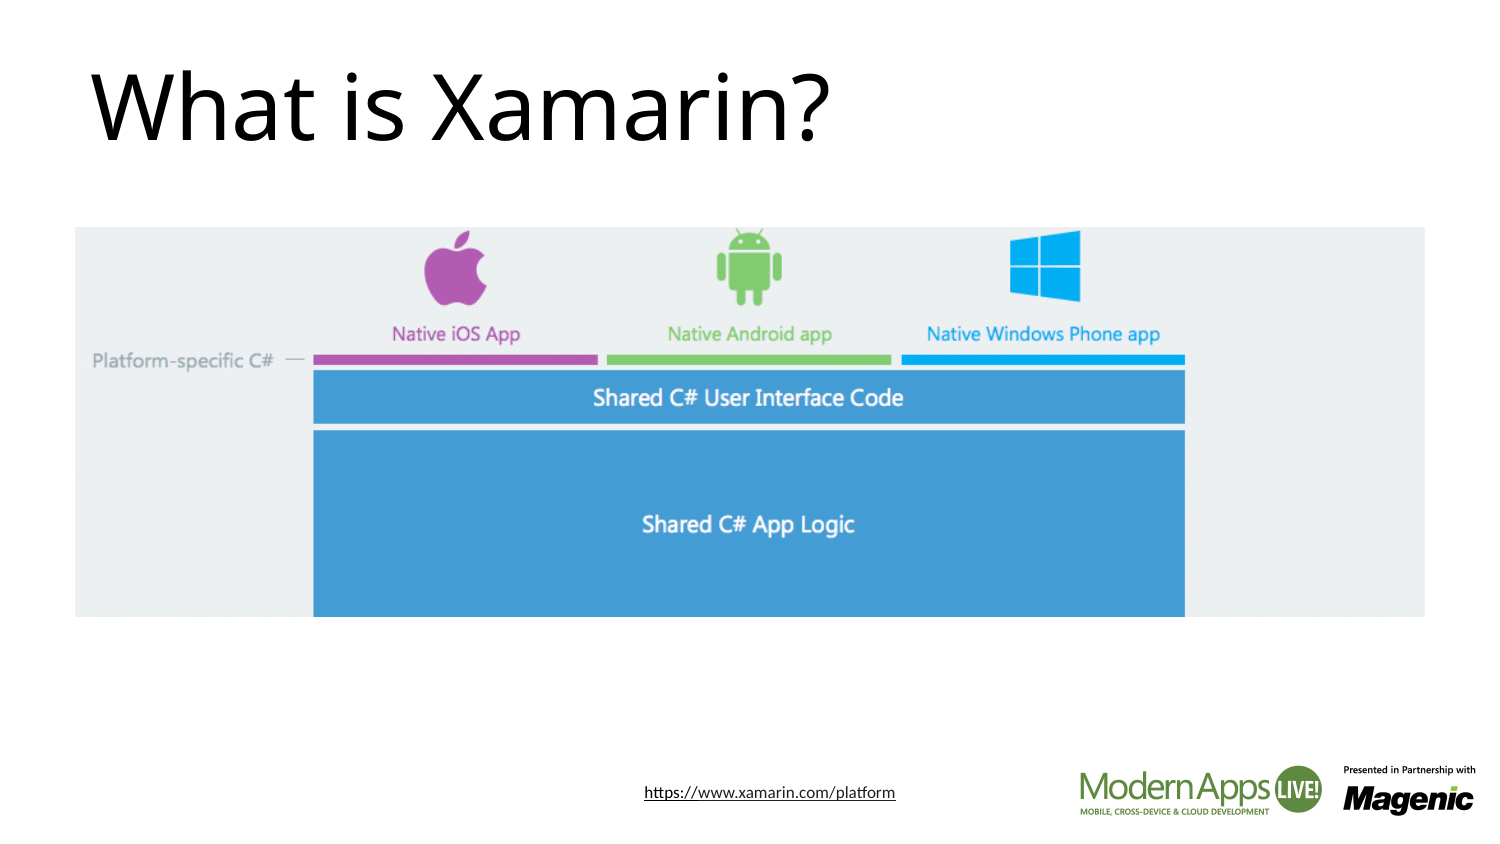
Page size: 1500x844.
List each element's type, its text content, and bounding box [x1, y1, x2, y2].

title What is Xamarin? [74, 33, 1426, 175]
picture [0, 0, 1500, 844]
text_box https://www.xamarin.com/platform [22, 776, 1478, 844]
